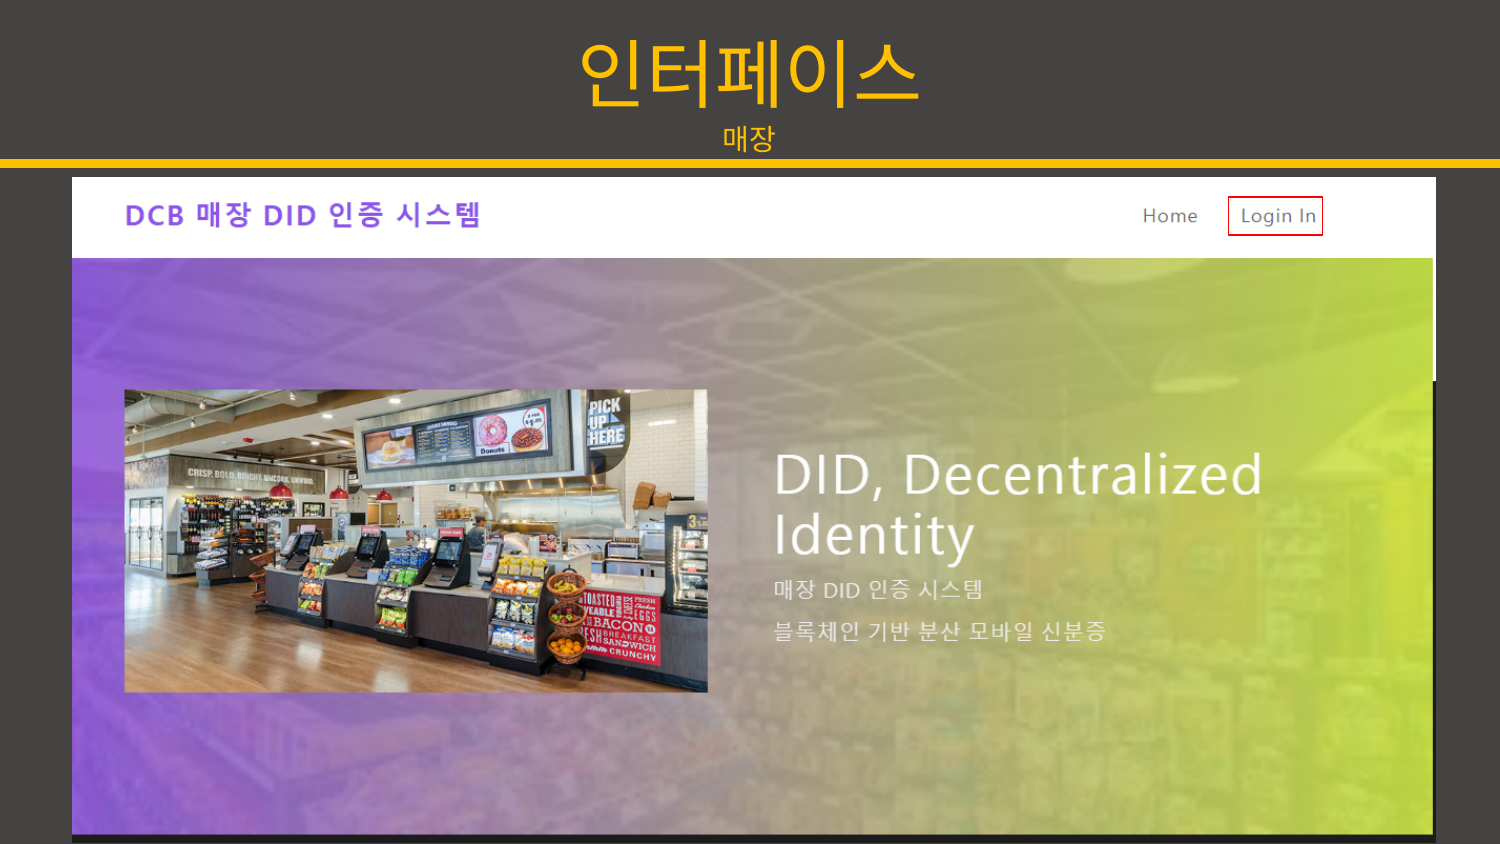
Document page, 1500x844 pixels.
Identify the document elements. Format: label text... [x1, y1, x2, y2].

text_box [72, 177, 1436, 843]
list 인터페이스 [0, 25, 1500, 114]
list 매장 [0, 114, 1500, 162]
